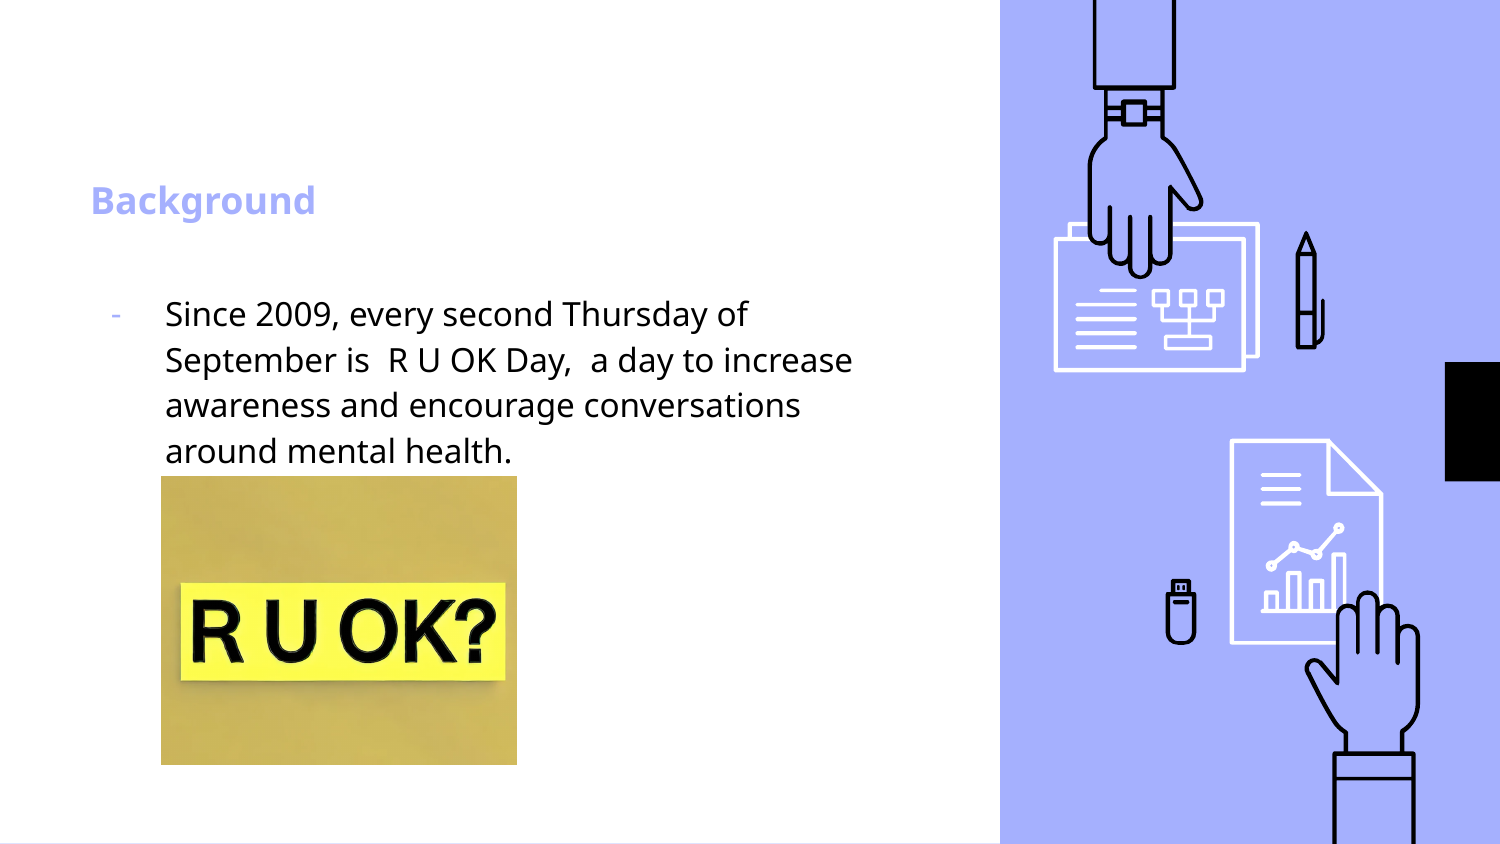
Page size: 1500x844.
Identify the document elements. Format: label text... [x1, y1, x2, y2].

picture [160, 476, 517, 765]
list Since 2009, every second Thursday of September is R U OK Day, a day to increase awareness and encourage conversations around mental health. [75, 271, 918, 794]
title Background [75, 96, 918, 237]
